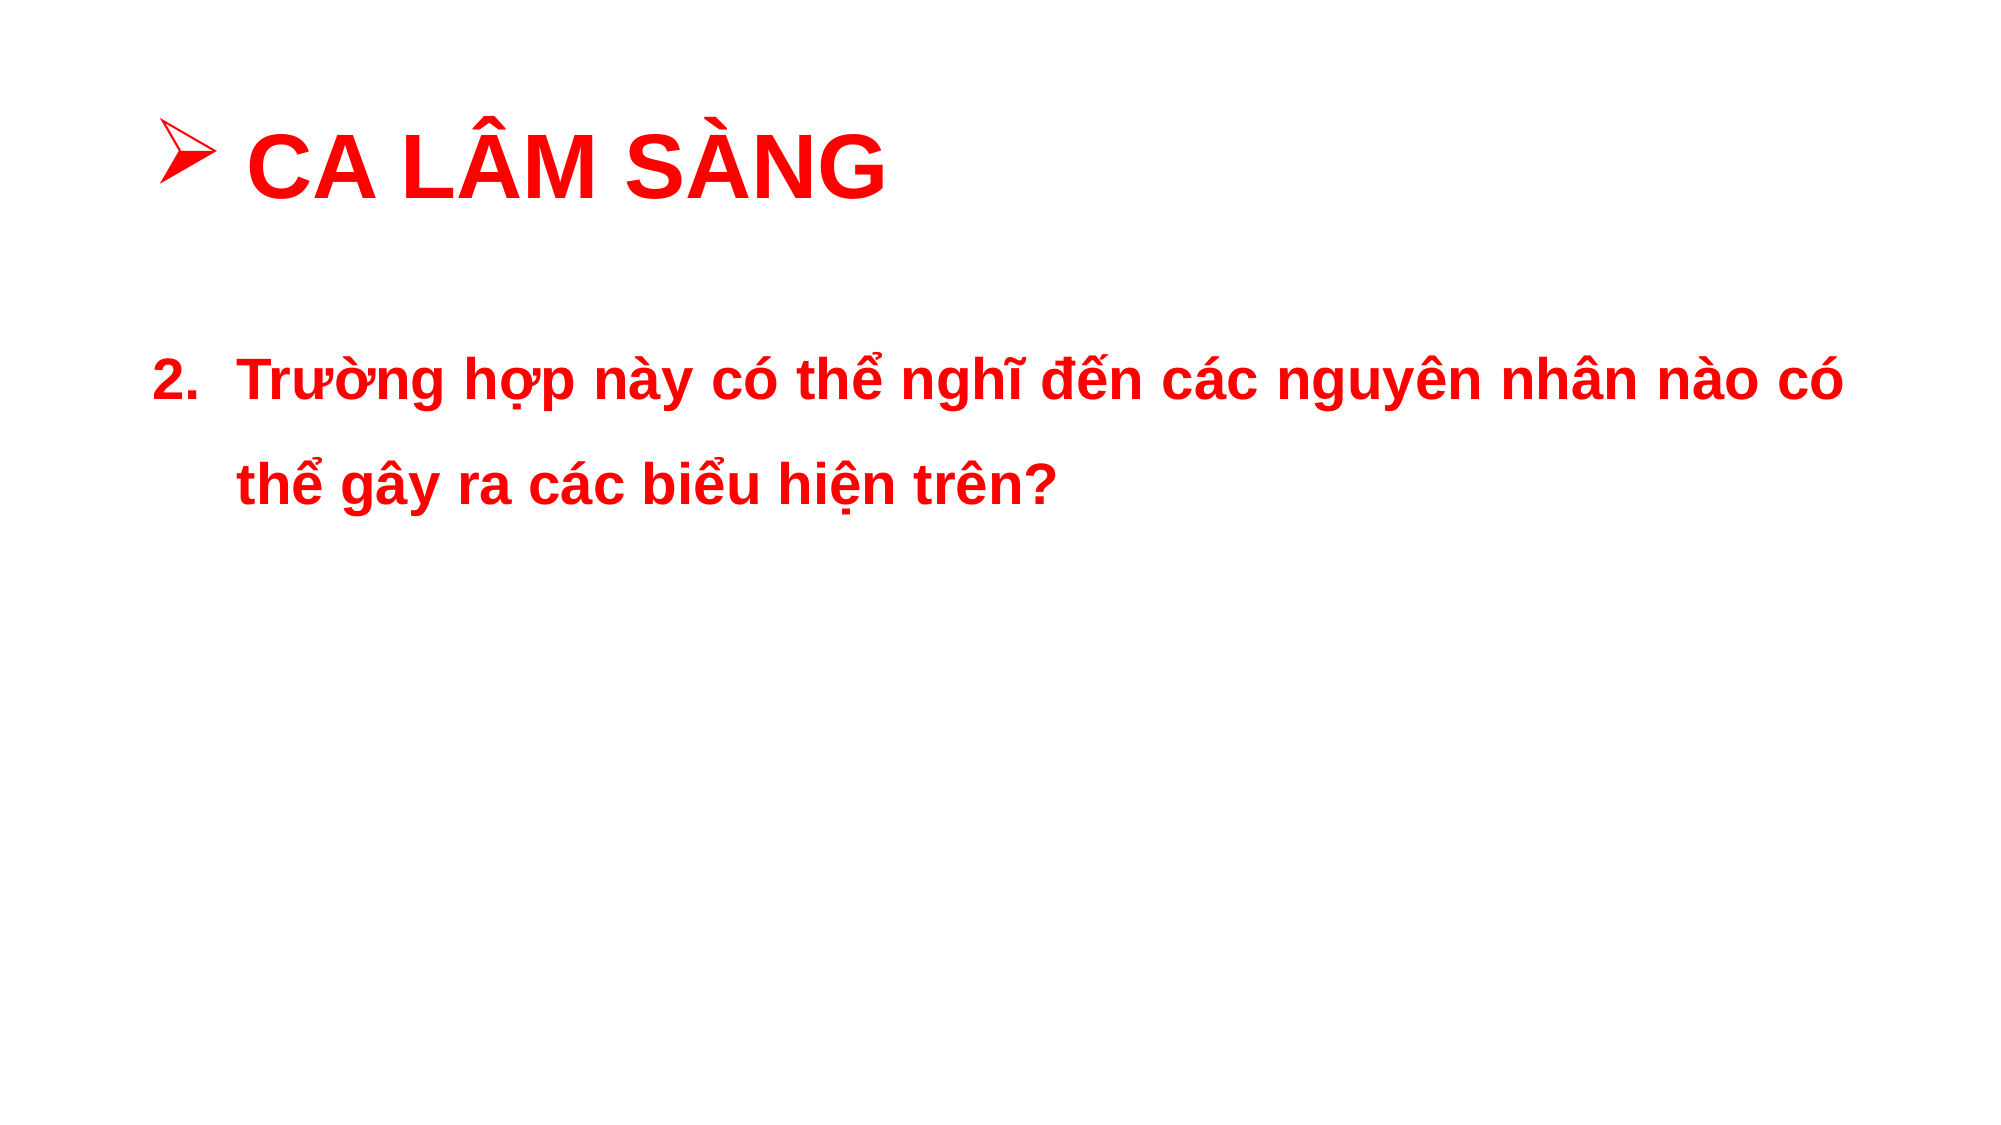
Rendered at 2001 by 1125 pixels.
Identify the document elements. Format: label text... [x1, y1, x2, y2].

list Trường hợp này có thể nghĩ đến các nguyên nhân nào có thể gây ra các biểu hiện trên? [137, 299, 1863, 1014]
title CA LÂM SÀNG [137, 59, 1863, 278]
